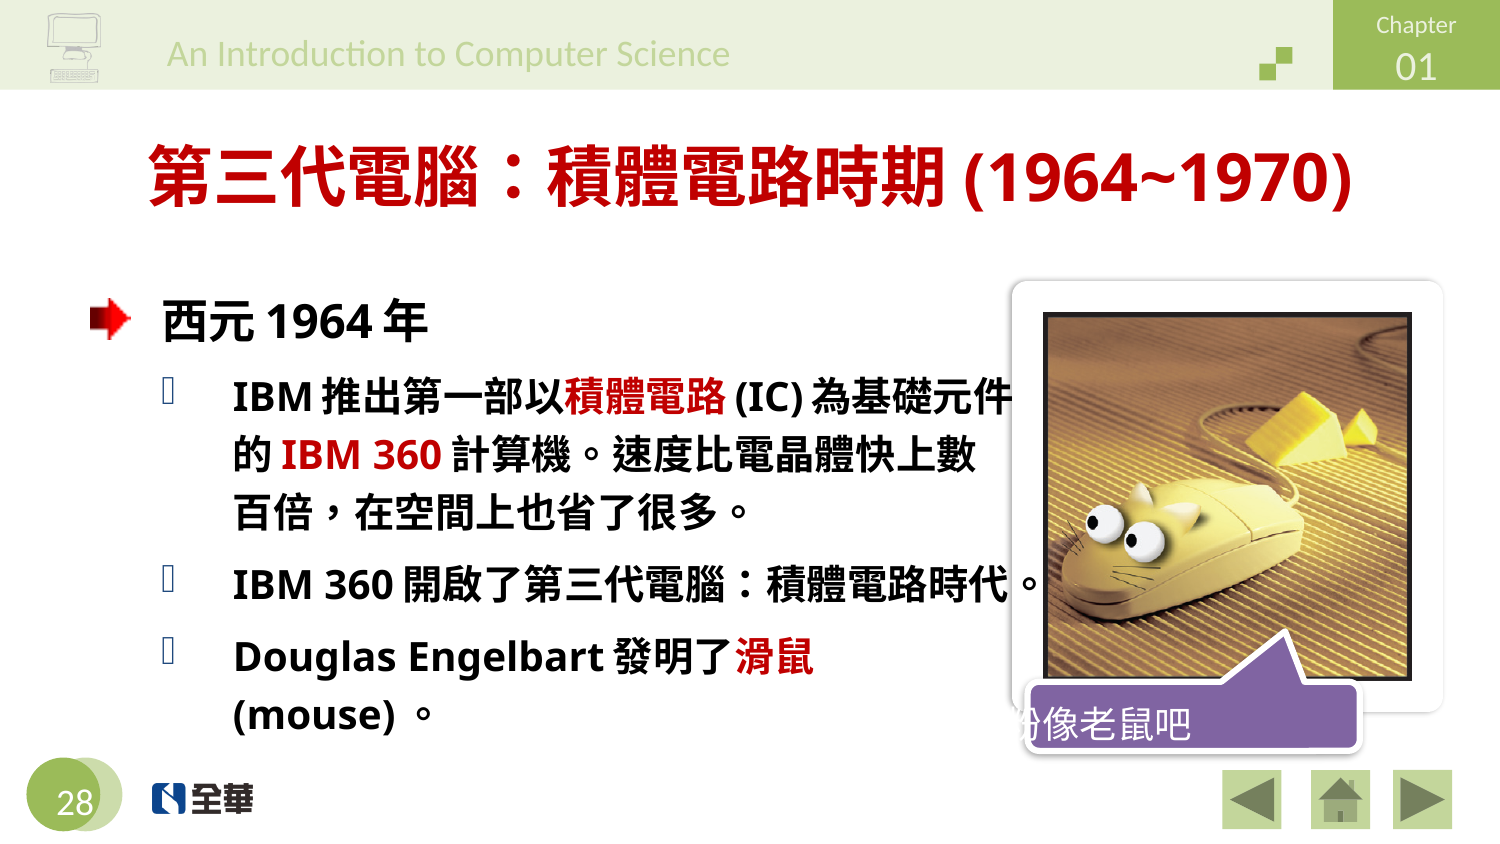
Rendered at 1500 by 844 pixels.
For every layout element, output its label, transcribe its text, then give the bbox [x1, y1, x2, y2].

picture [152, 783, 253, 814]
list 西元1964年 IBM推出第一部以積體電路(IC)為基礎元件的IBM 360計算機。速度比電晶體快上數百倍，在空間上也省了很多。 IBM 360開啟了第三代電腦：積體電路時代。 Douglas Engelbart發明了滑鼠(mouse)。 [75, 272, 1031, 754]
title 第三代電腦：積體電路時期(1964~1970) [75, 104, 1425, 245]
text_box [1024, 678, 1363, 755]
picture [90, 298, 131, 340]
picture [1042, 311, 1413, 682]
text_box 真的粉像老鼠吧 [915, 693, 1208, 754]
picture [47, 13, 101, 83]
